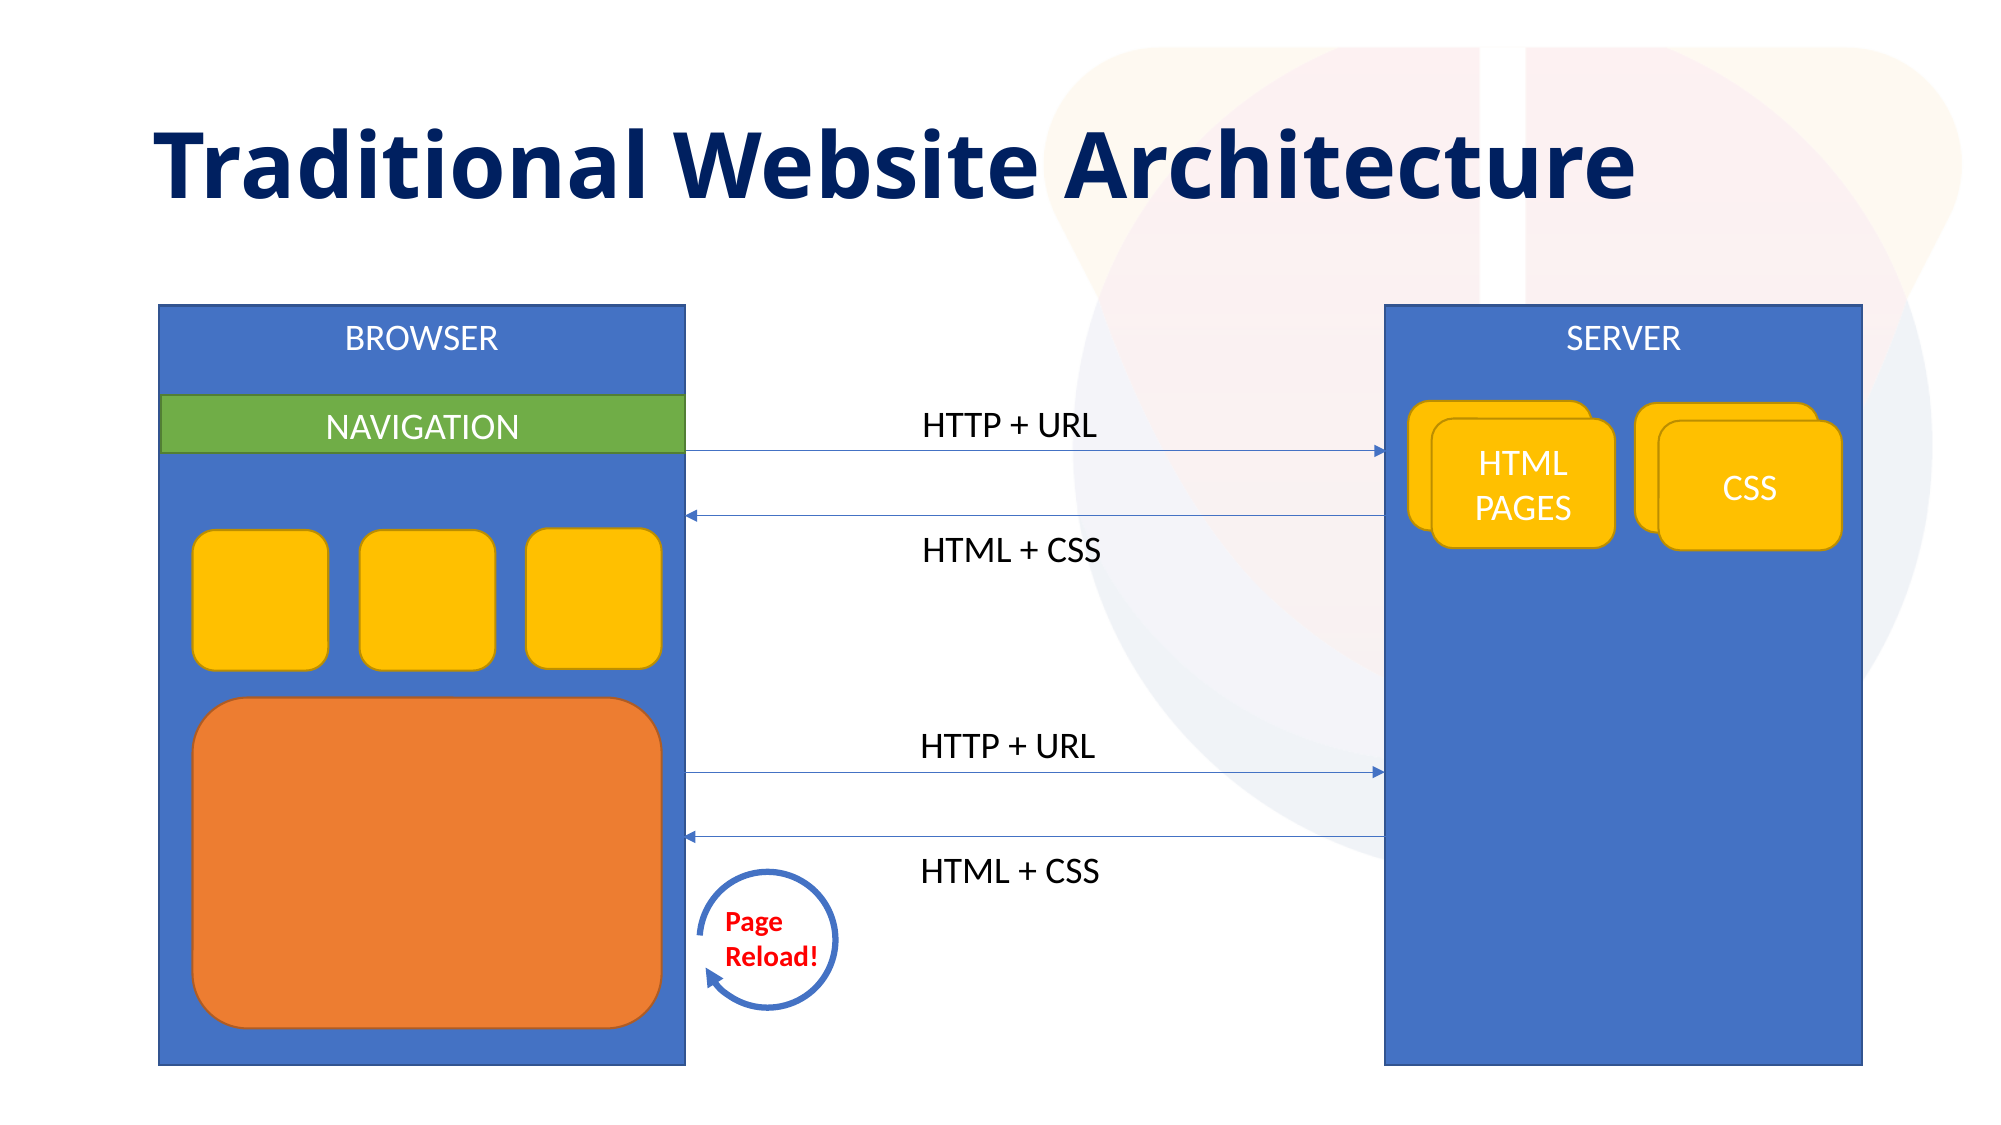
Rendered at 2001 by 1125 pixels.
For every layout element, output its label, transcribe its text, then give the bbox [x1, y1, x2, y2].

text_box HTTP + URL [905, 713, 1111, 772]
text_box [358, 528, 497, 672]
text_box SERVER [1384, 304, 1863, 1066]
text_box [191, 696, 663, 1030]
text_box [1634, 402, 1842, 551]
title Traditional Website Architecture [137, 59, 1863, 278]
text_box HTTP + URL [907, 392, 1113, 450]
text_box BROWSER [158, 304, 686, 1066]
text_box HTML + CSS [905, 838, 1124, 899]
text_box NAVIGATION [160, 394, 686, 454]
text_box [1408, 400, 1616, 549]
text_box HTML + CSS [907, 517, 1126, 578]
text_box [699, 871, 836, 1008]
text_box [191, 528, 330, 672]
text_box [524, 527, 663, 670]
